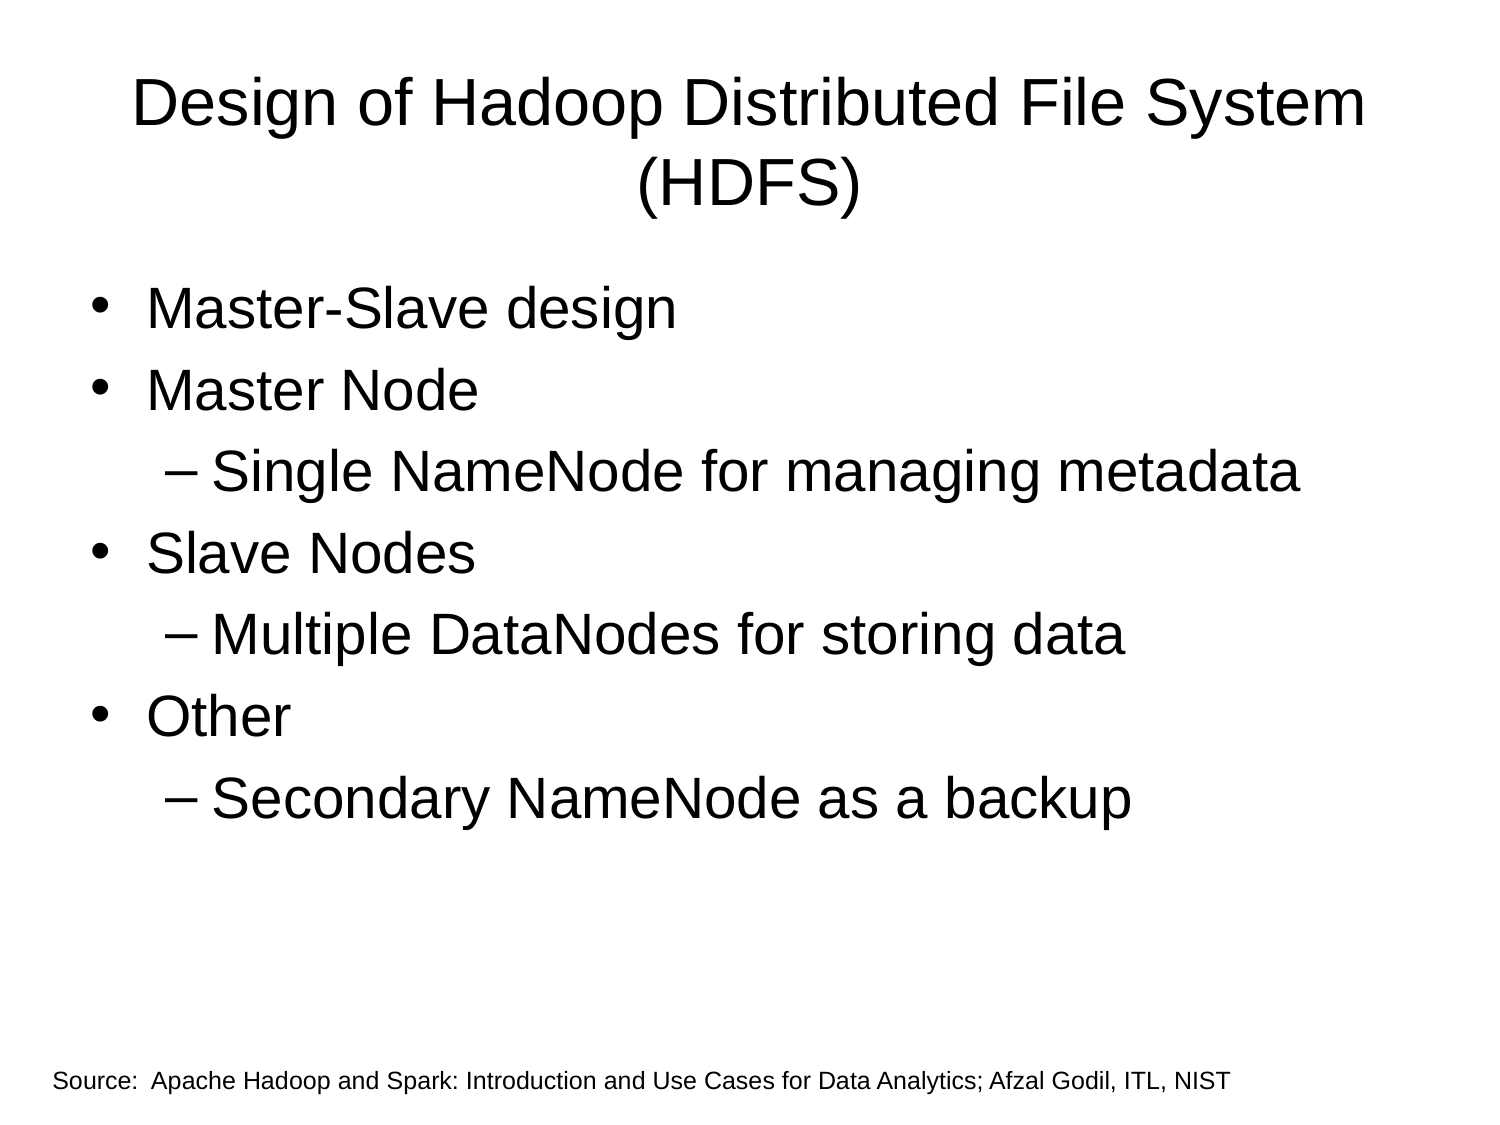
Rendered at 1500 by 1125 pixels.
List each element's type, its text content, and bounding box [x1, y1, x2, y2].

list Master-Slave design Master Node Single NameNode for managing metadata Slave Nodes Multiple DataNodes for storing data Other Secondary NameNode as a backup [75, 262, 1425, 1005]
text_box Source: Apache Hadoop and Spark: Introduction and Use Cases for Data Analytics; Afzal Godil, ITL, NIST [37, 1057, 1388, 1102]
title Design of Hadoop Distributed File System (HDFS) [75, 45, 1425, 233]
